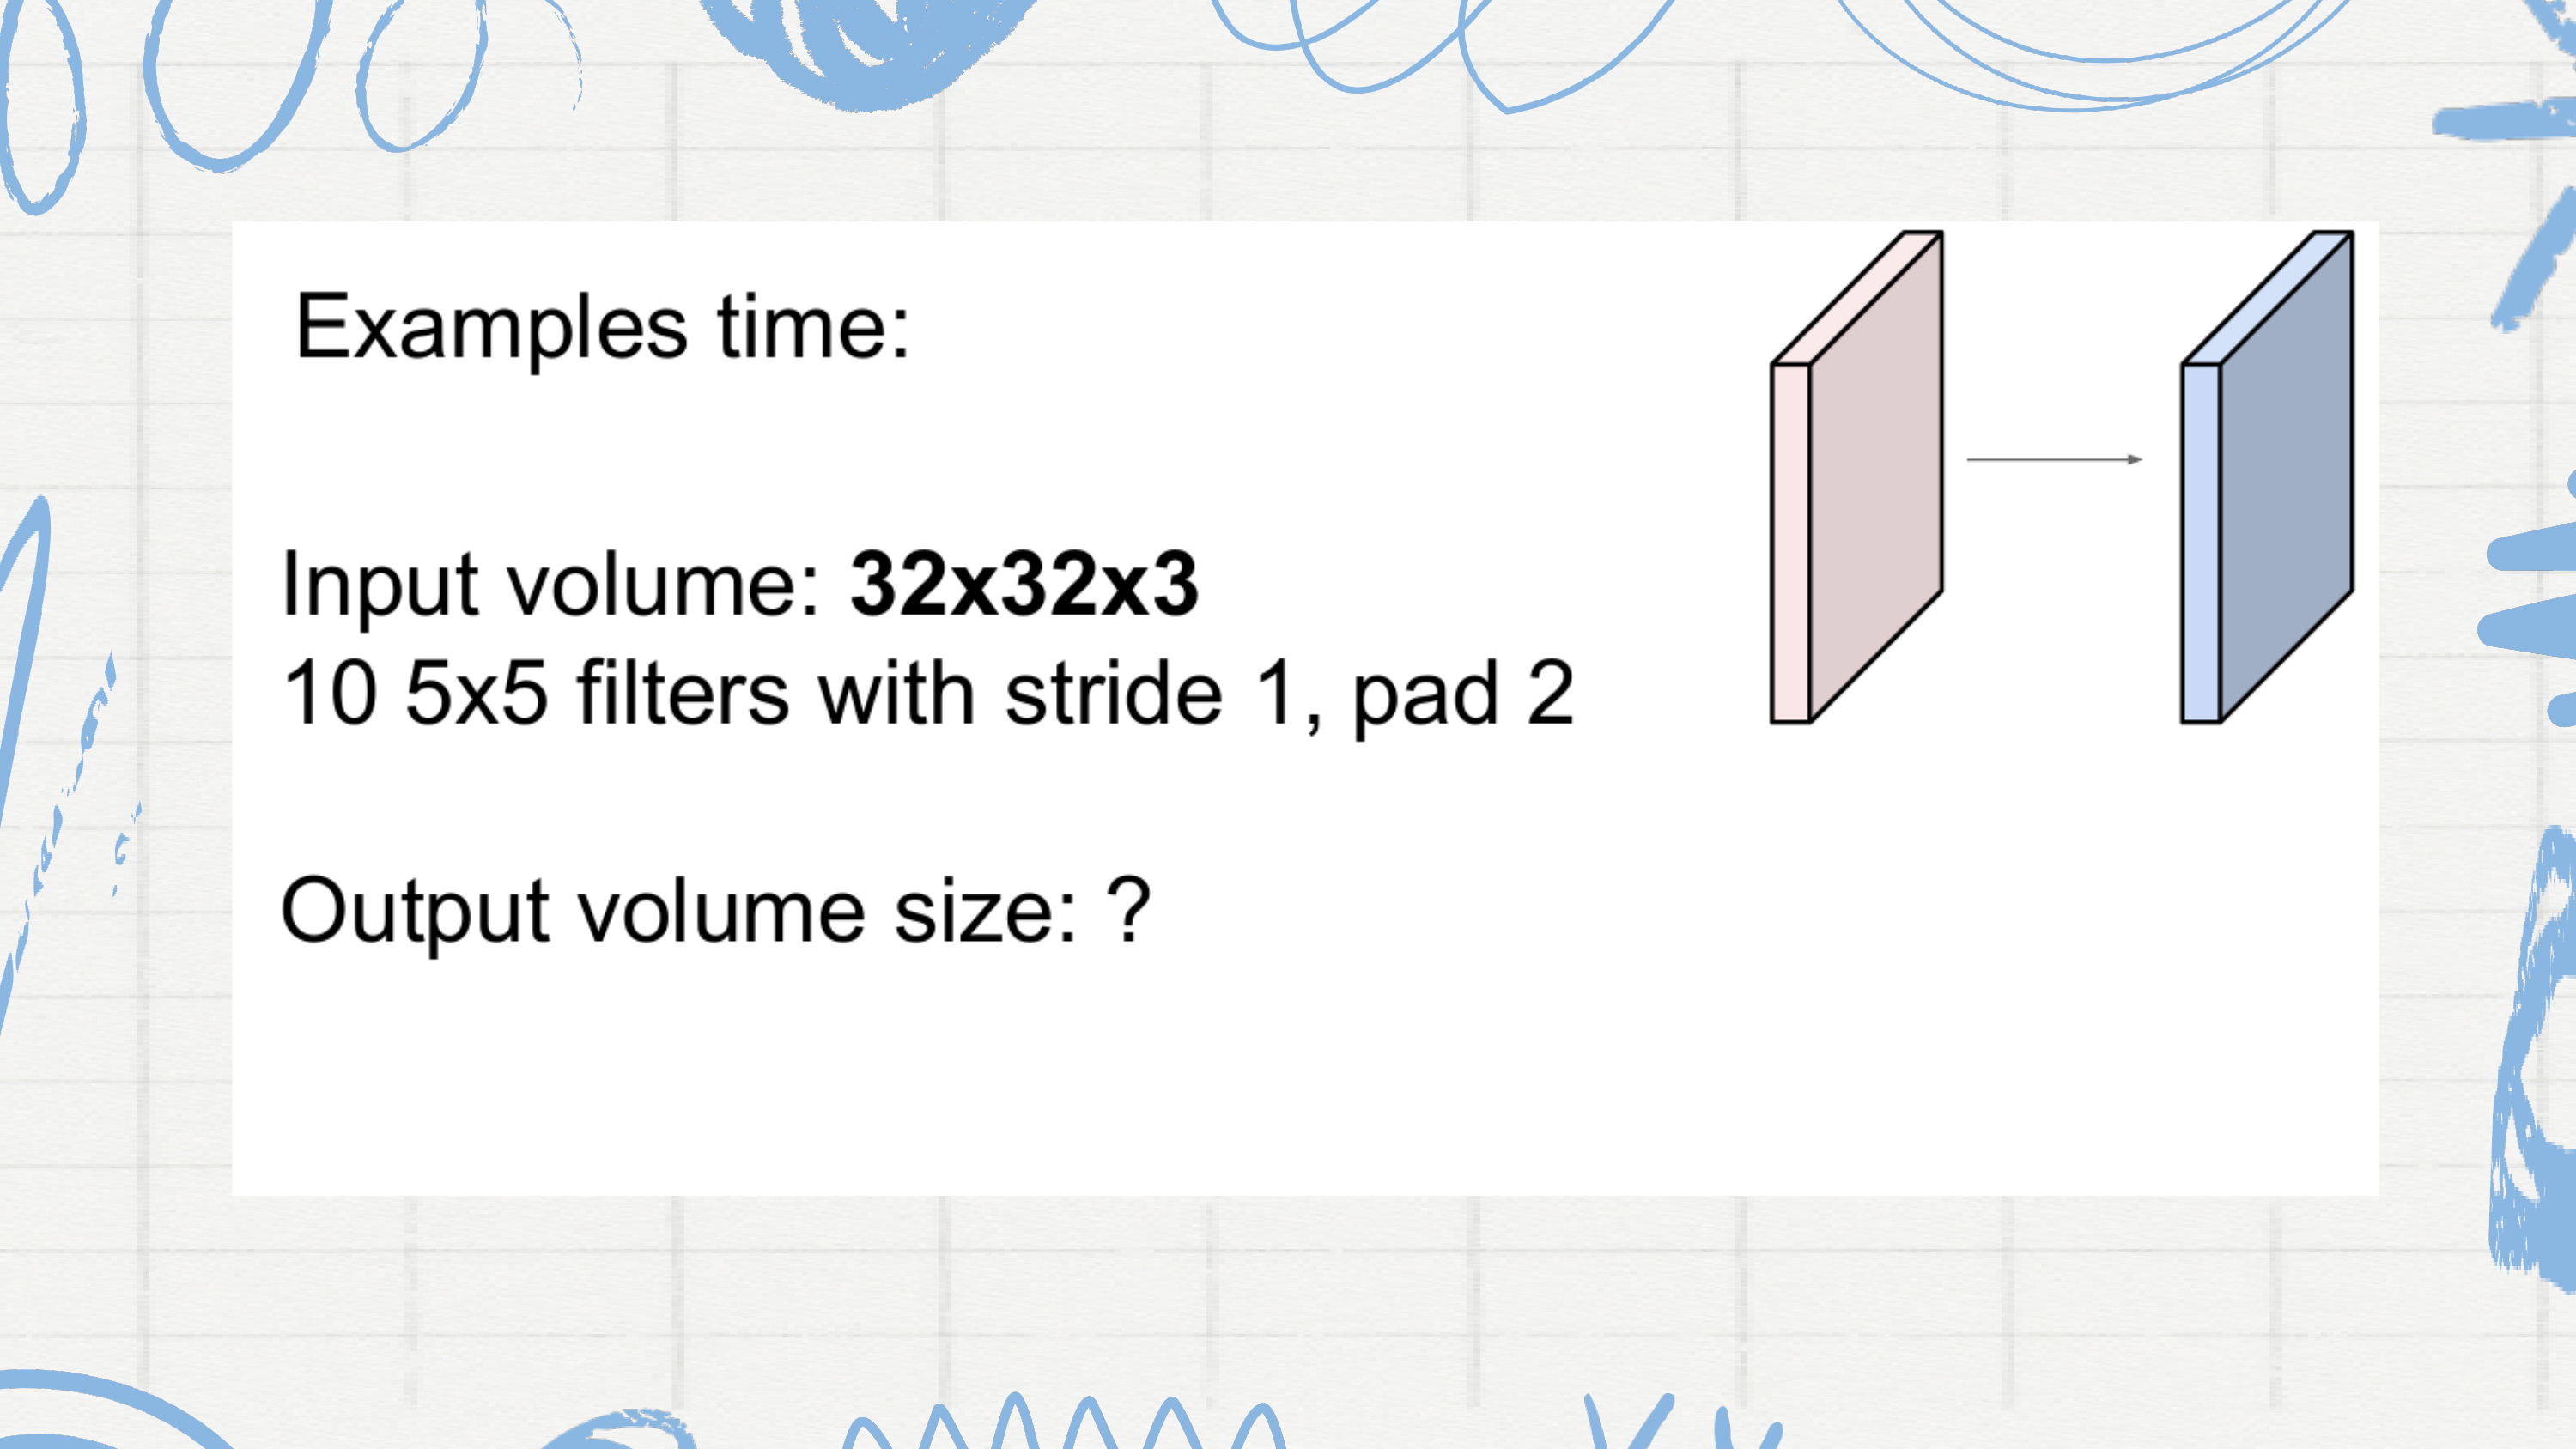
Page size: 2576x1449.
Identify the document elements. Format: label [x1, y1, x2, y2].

text_box [684, 0, 1092, 115]
text_box [0, 0, 2576, 1449]
text_box [1092, 0, 1830, 115]
text_box [0, 333, 181, 1046]
text_box [2486, 822, 2576, 1301]
text_box [2431, 0, 2576, 334]
text_box [361, 1405, 726, 1449]
text_box [2464, 334, 2576, 838]
text_box [0, 0, 583, 216]
text_box [1421, 1391, 1996, 1449]
text_box [0, 1338, 345, 1449]
text_box [232, 221, 2379, 1196]
text_box [1803, 0, 2409, 116]
text_box [823, 1391, 1288, 1449]
